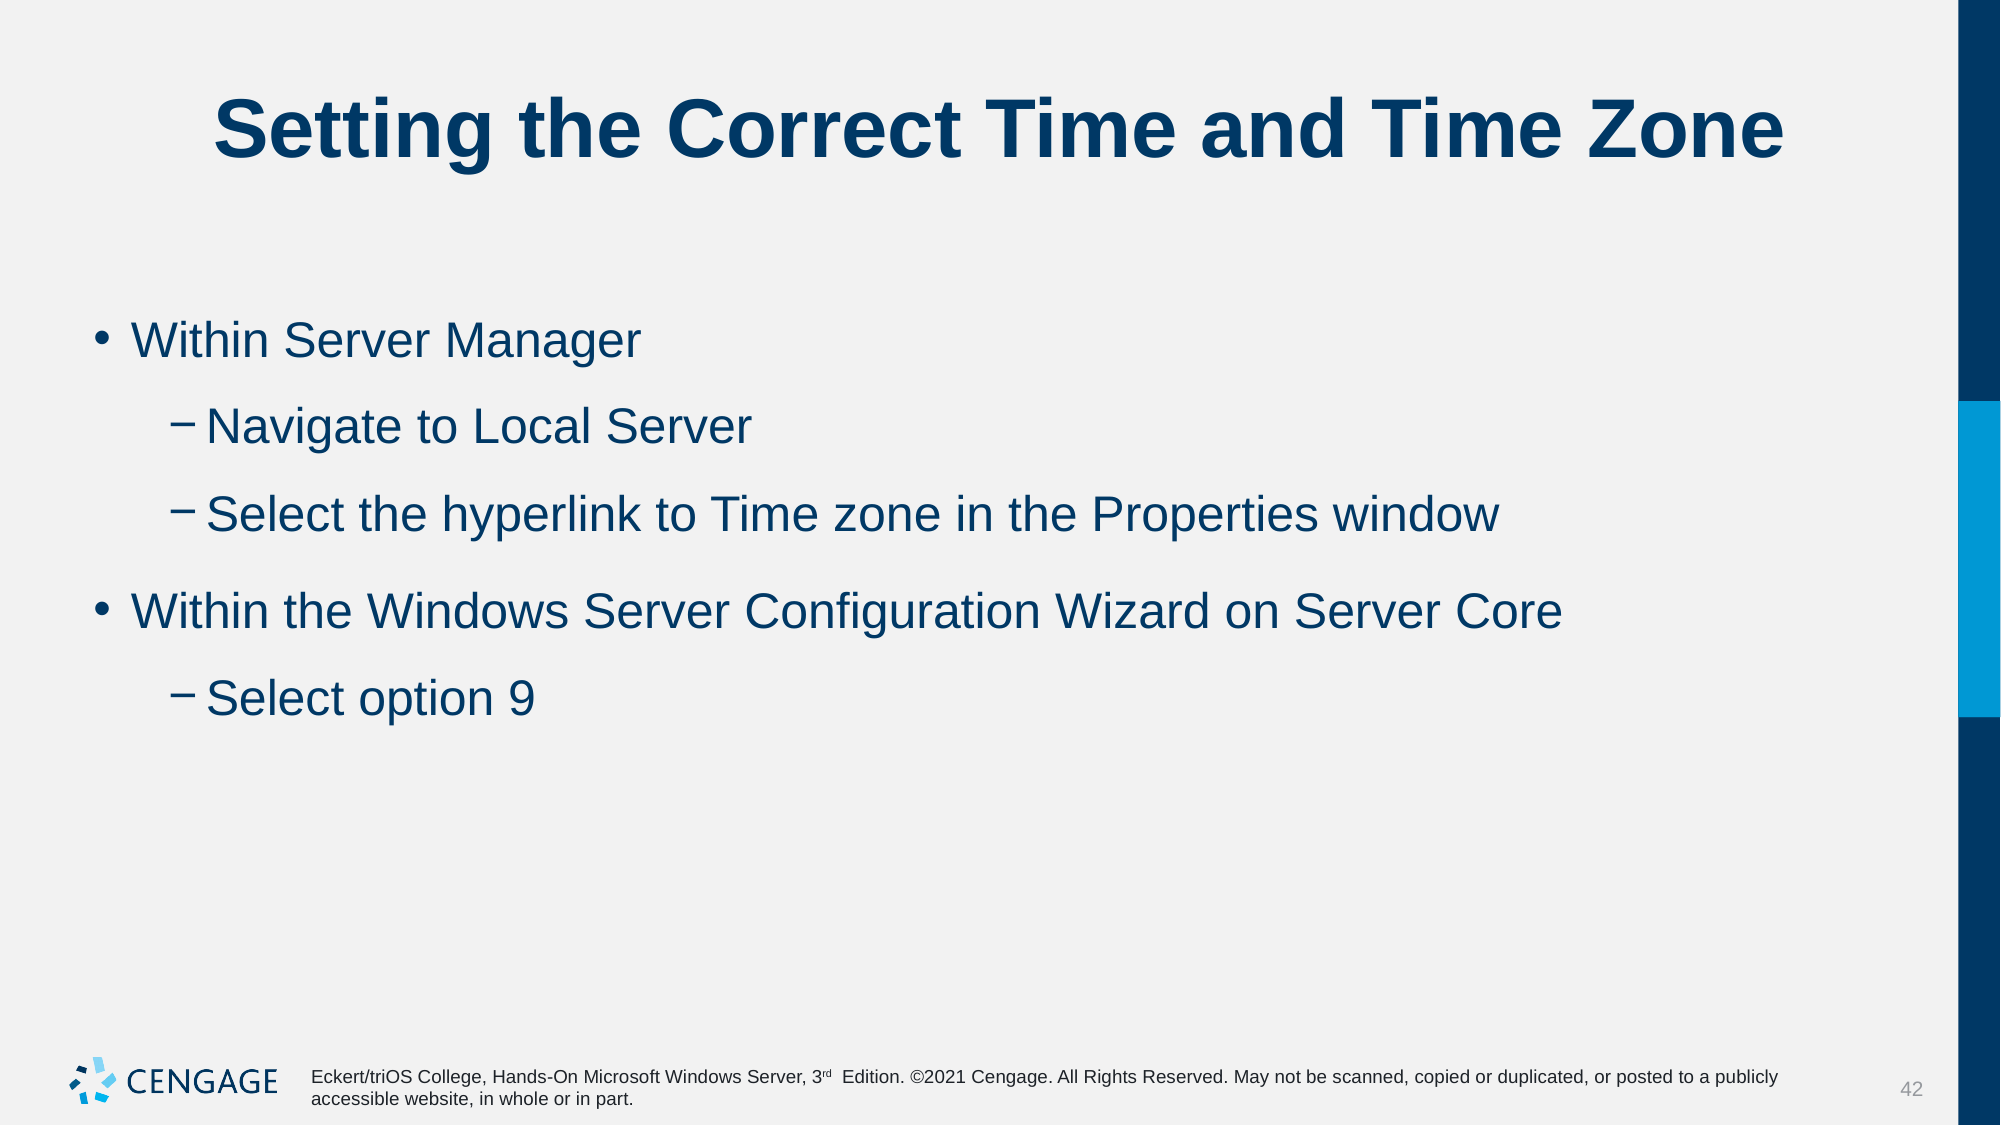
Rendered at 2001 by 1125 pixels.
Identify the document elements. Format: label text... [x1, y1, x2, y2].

list Within Server Manager Navigate to Local Server Select the hyperlink to Time zone in the Properties window Within the Windows Server Configuration Wizard on Server Core Select option 9 [78, 299, 1923, 1014]
title Setting the Correct Time and Time Zone [78, 77, 1923, 278]
picture [69, 1057, 277, 1104]
